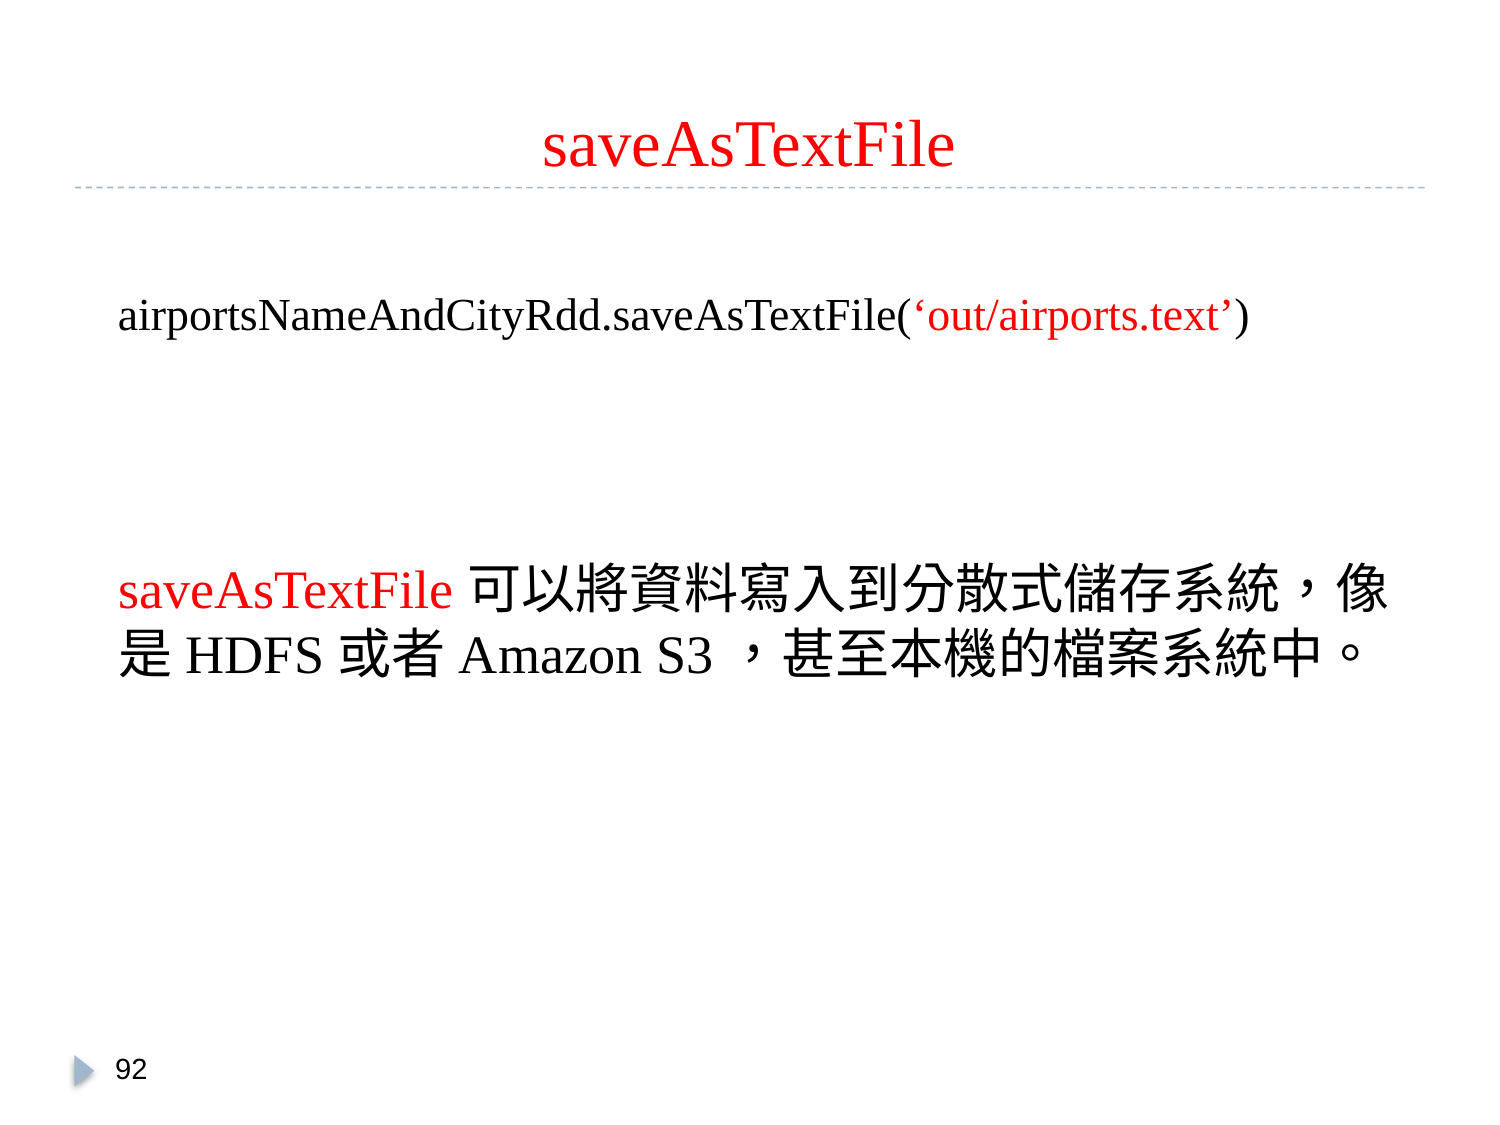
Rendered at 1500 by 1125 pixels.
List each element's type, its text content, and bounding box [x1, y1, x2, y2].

list saveAsTextFile可以將資料寫入到分散式儲存系統，像是HDFS或者Amazon S3，甚至本機的檔案系統中。 [103, 391, 1454, 1125]
text_box airportsNameAndCityRdd.saveAsTextFile(‘out/airports.text’) [103, 277, 1376, 347]
slide_number 91 [100, 1042, 426, 1103]
title saveAsTextFile [75, 24, 1425, 188]
